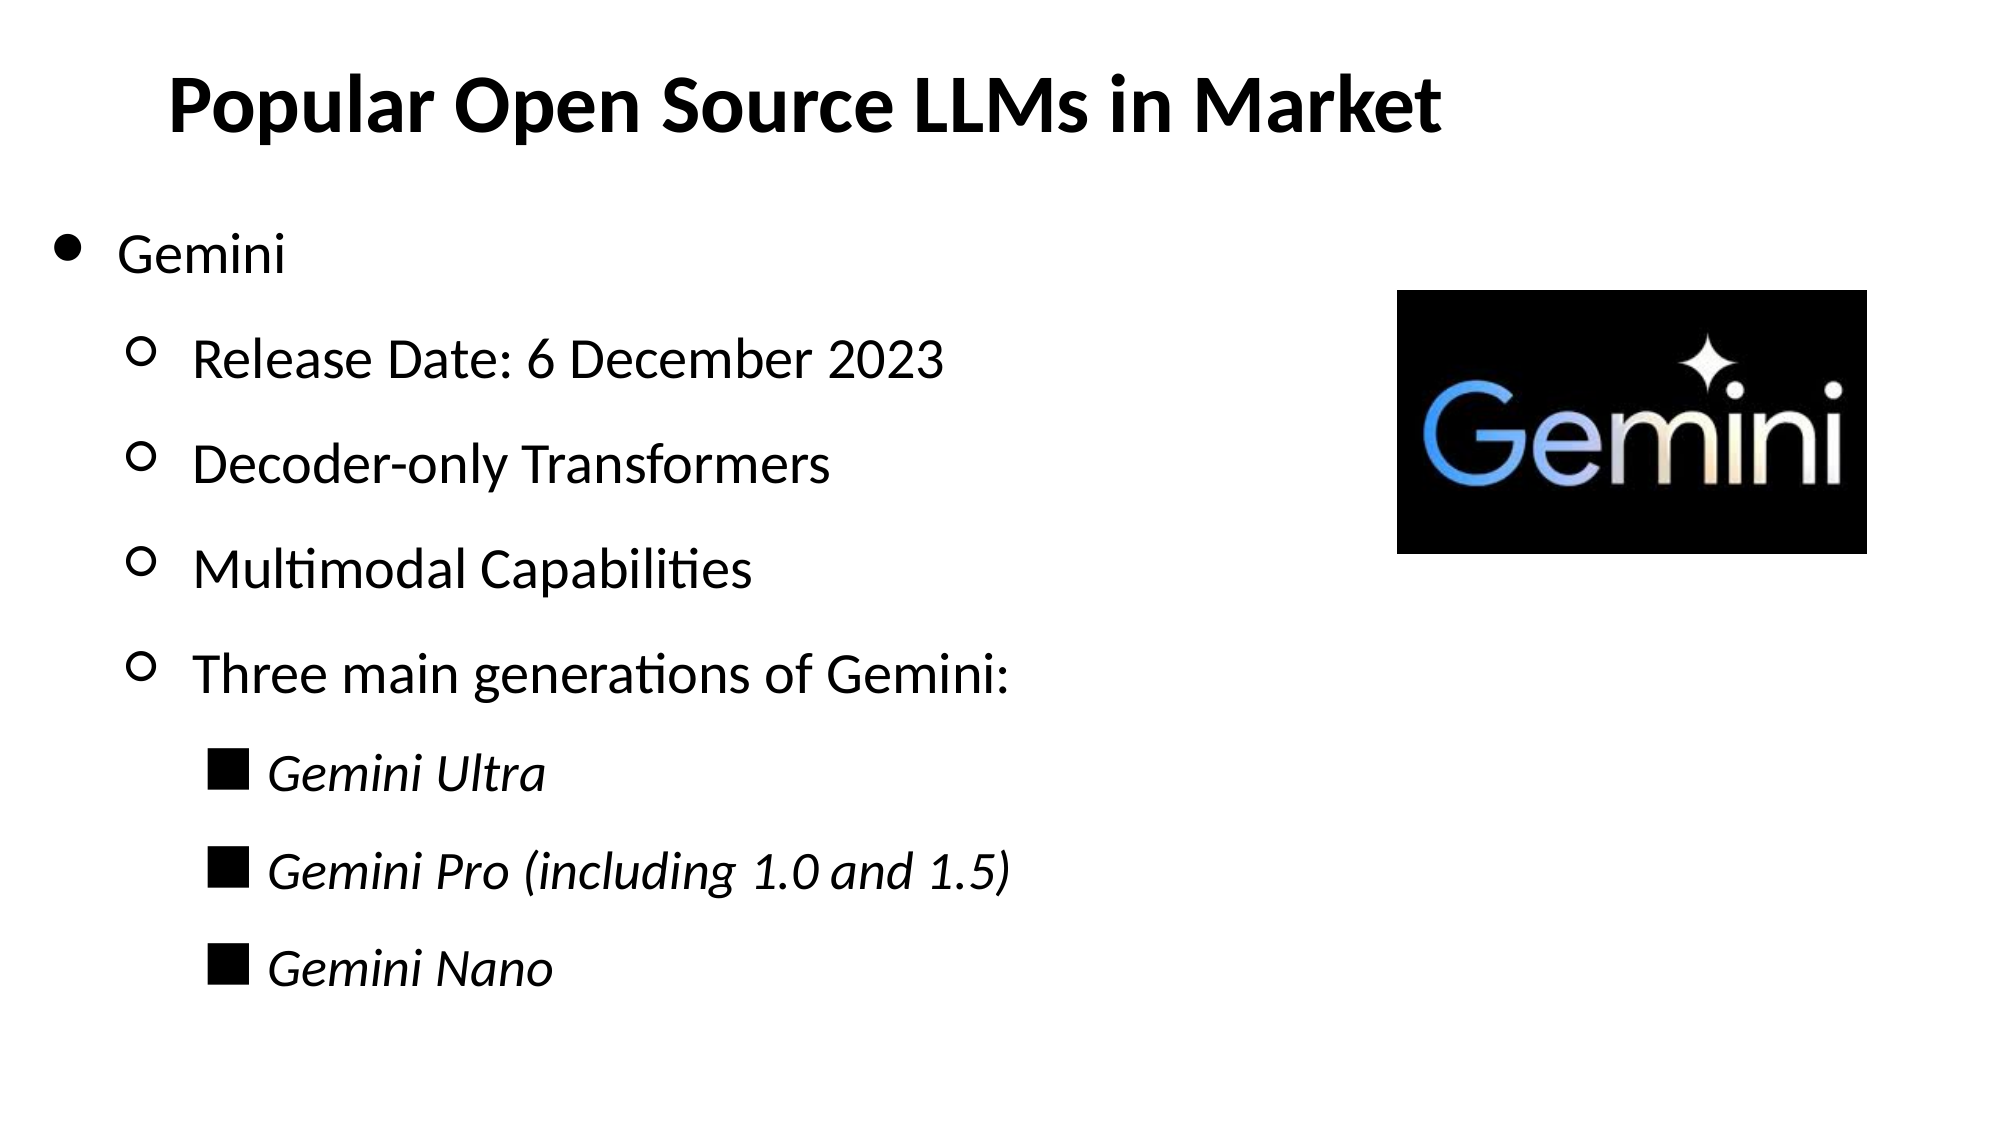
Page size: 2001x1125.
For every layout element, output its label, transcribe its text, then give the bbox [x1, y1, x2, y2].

picture [1397, 290, 1867, 554]
text_box Popular Open Source LLMs in Market [153, 33, 1506, 165]
text_box Gemini Release Date: 6 December 2023 Decoder-only Transformers Multimodal Capabilities Three main generations of Gemini: Gemini Ultra Gemini Pro (including 1.0 and 1.5) Gemini Nano [27, 165, 2000, 1082]
